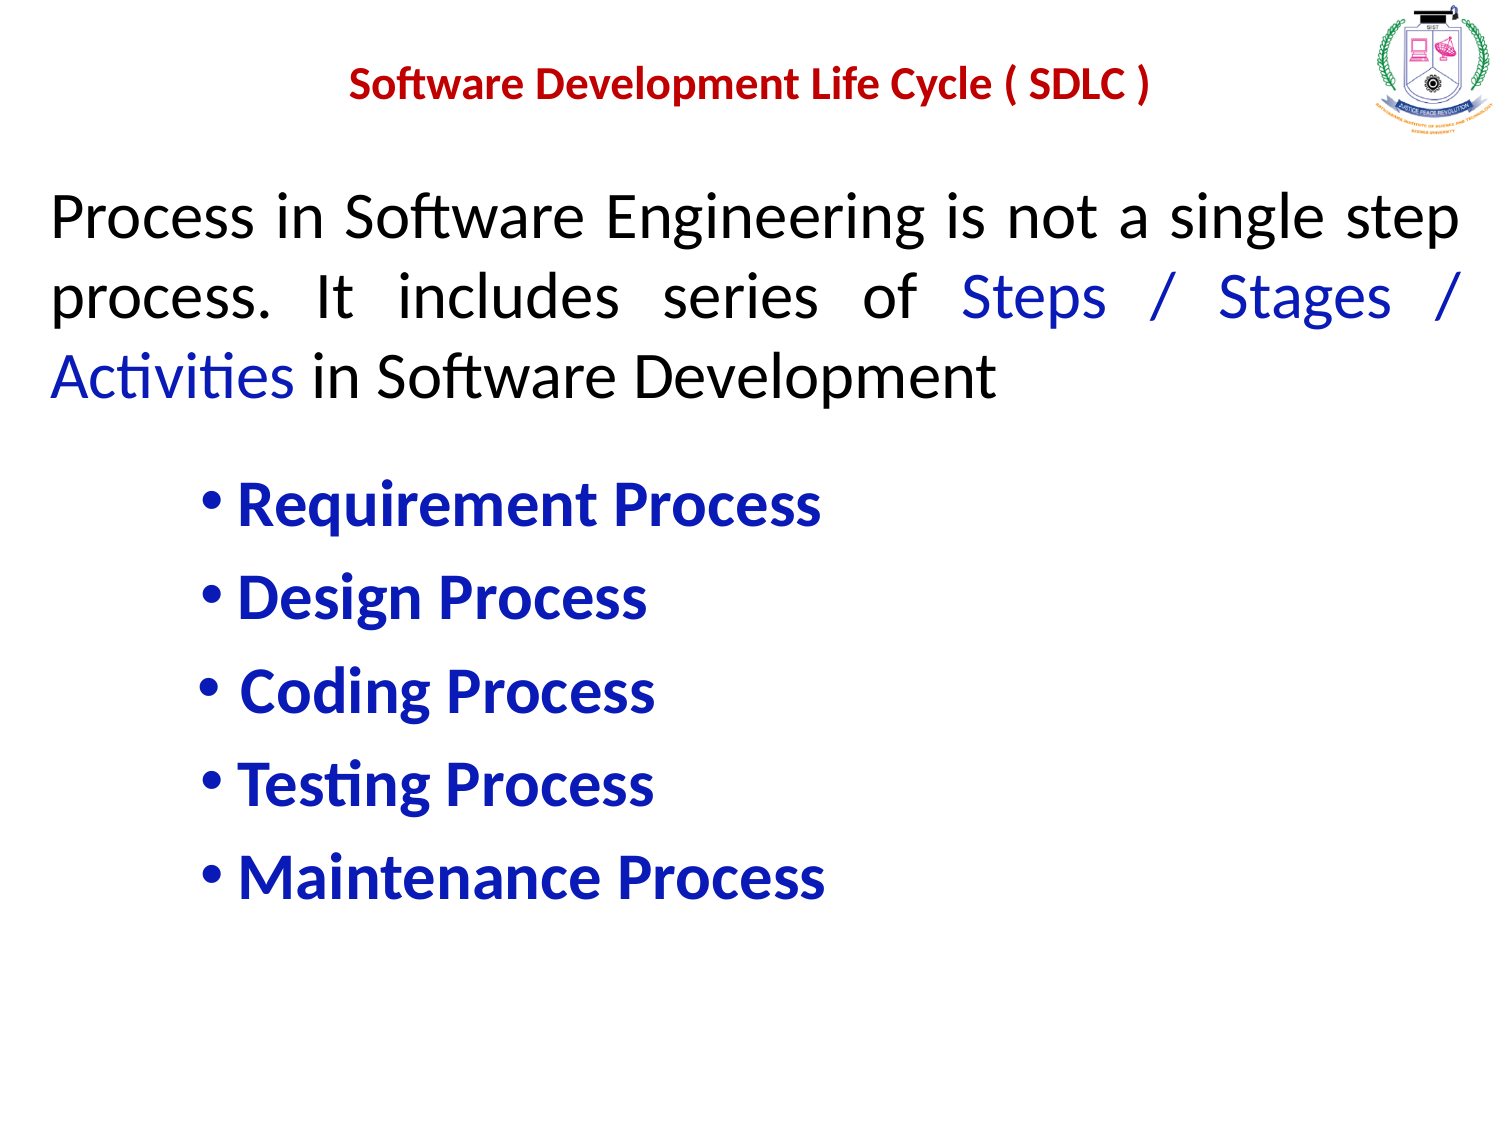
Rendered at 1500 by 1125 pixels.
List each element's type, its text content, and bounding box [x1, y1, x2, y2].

picture [1363, 0, 1500, 139]
title Software Development Life Cycle ( SDLC ) [75, 45, 1358, 118]
list Process in Software Engineering is not a single step process. It includes series of Steps / Stages / Activities in Software Development Requirement Process Design Process Coding Process Testing Process Maintenance Process [35, 164, 1477, 1005]
